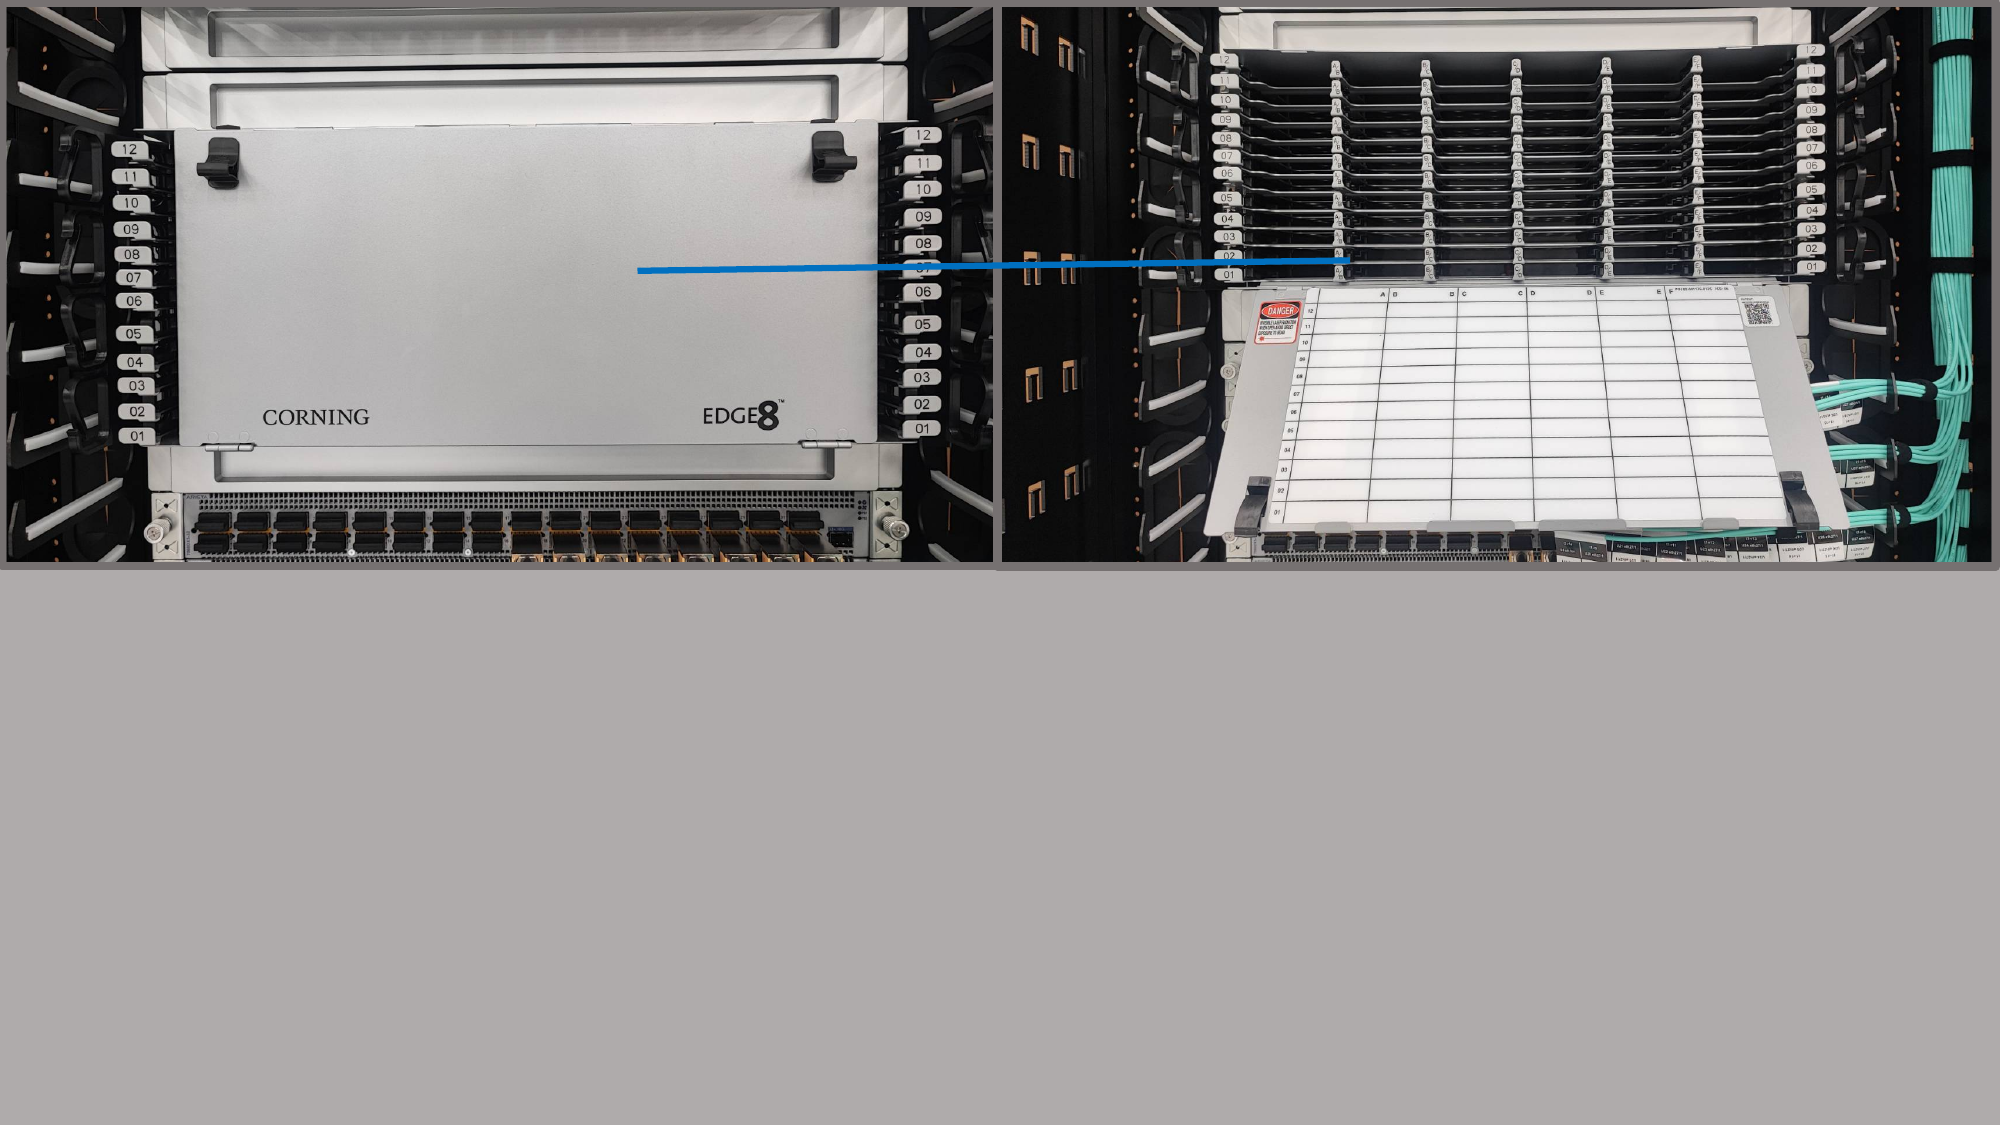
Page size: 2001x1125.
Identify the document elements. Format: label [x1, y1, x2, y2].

picture [6, 6, 997, 1119]
picture [1001, 7, 1992, 1119]
text_box [637, 260, 1350, 271]
